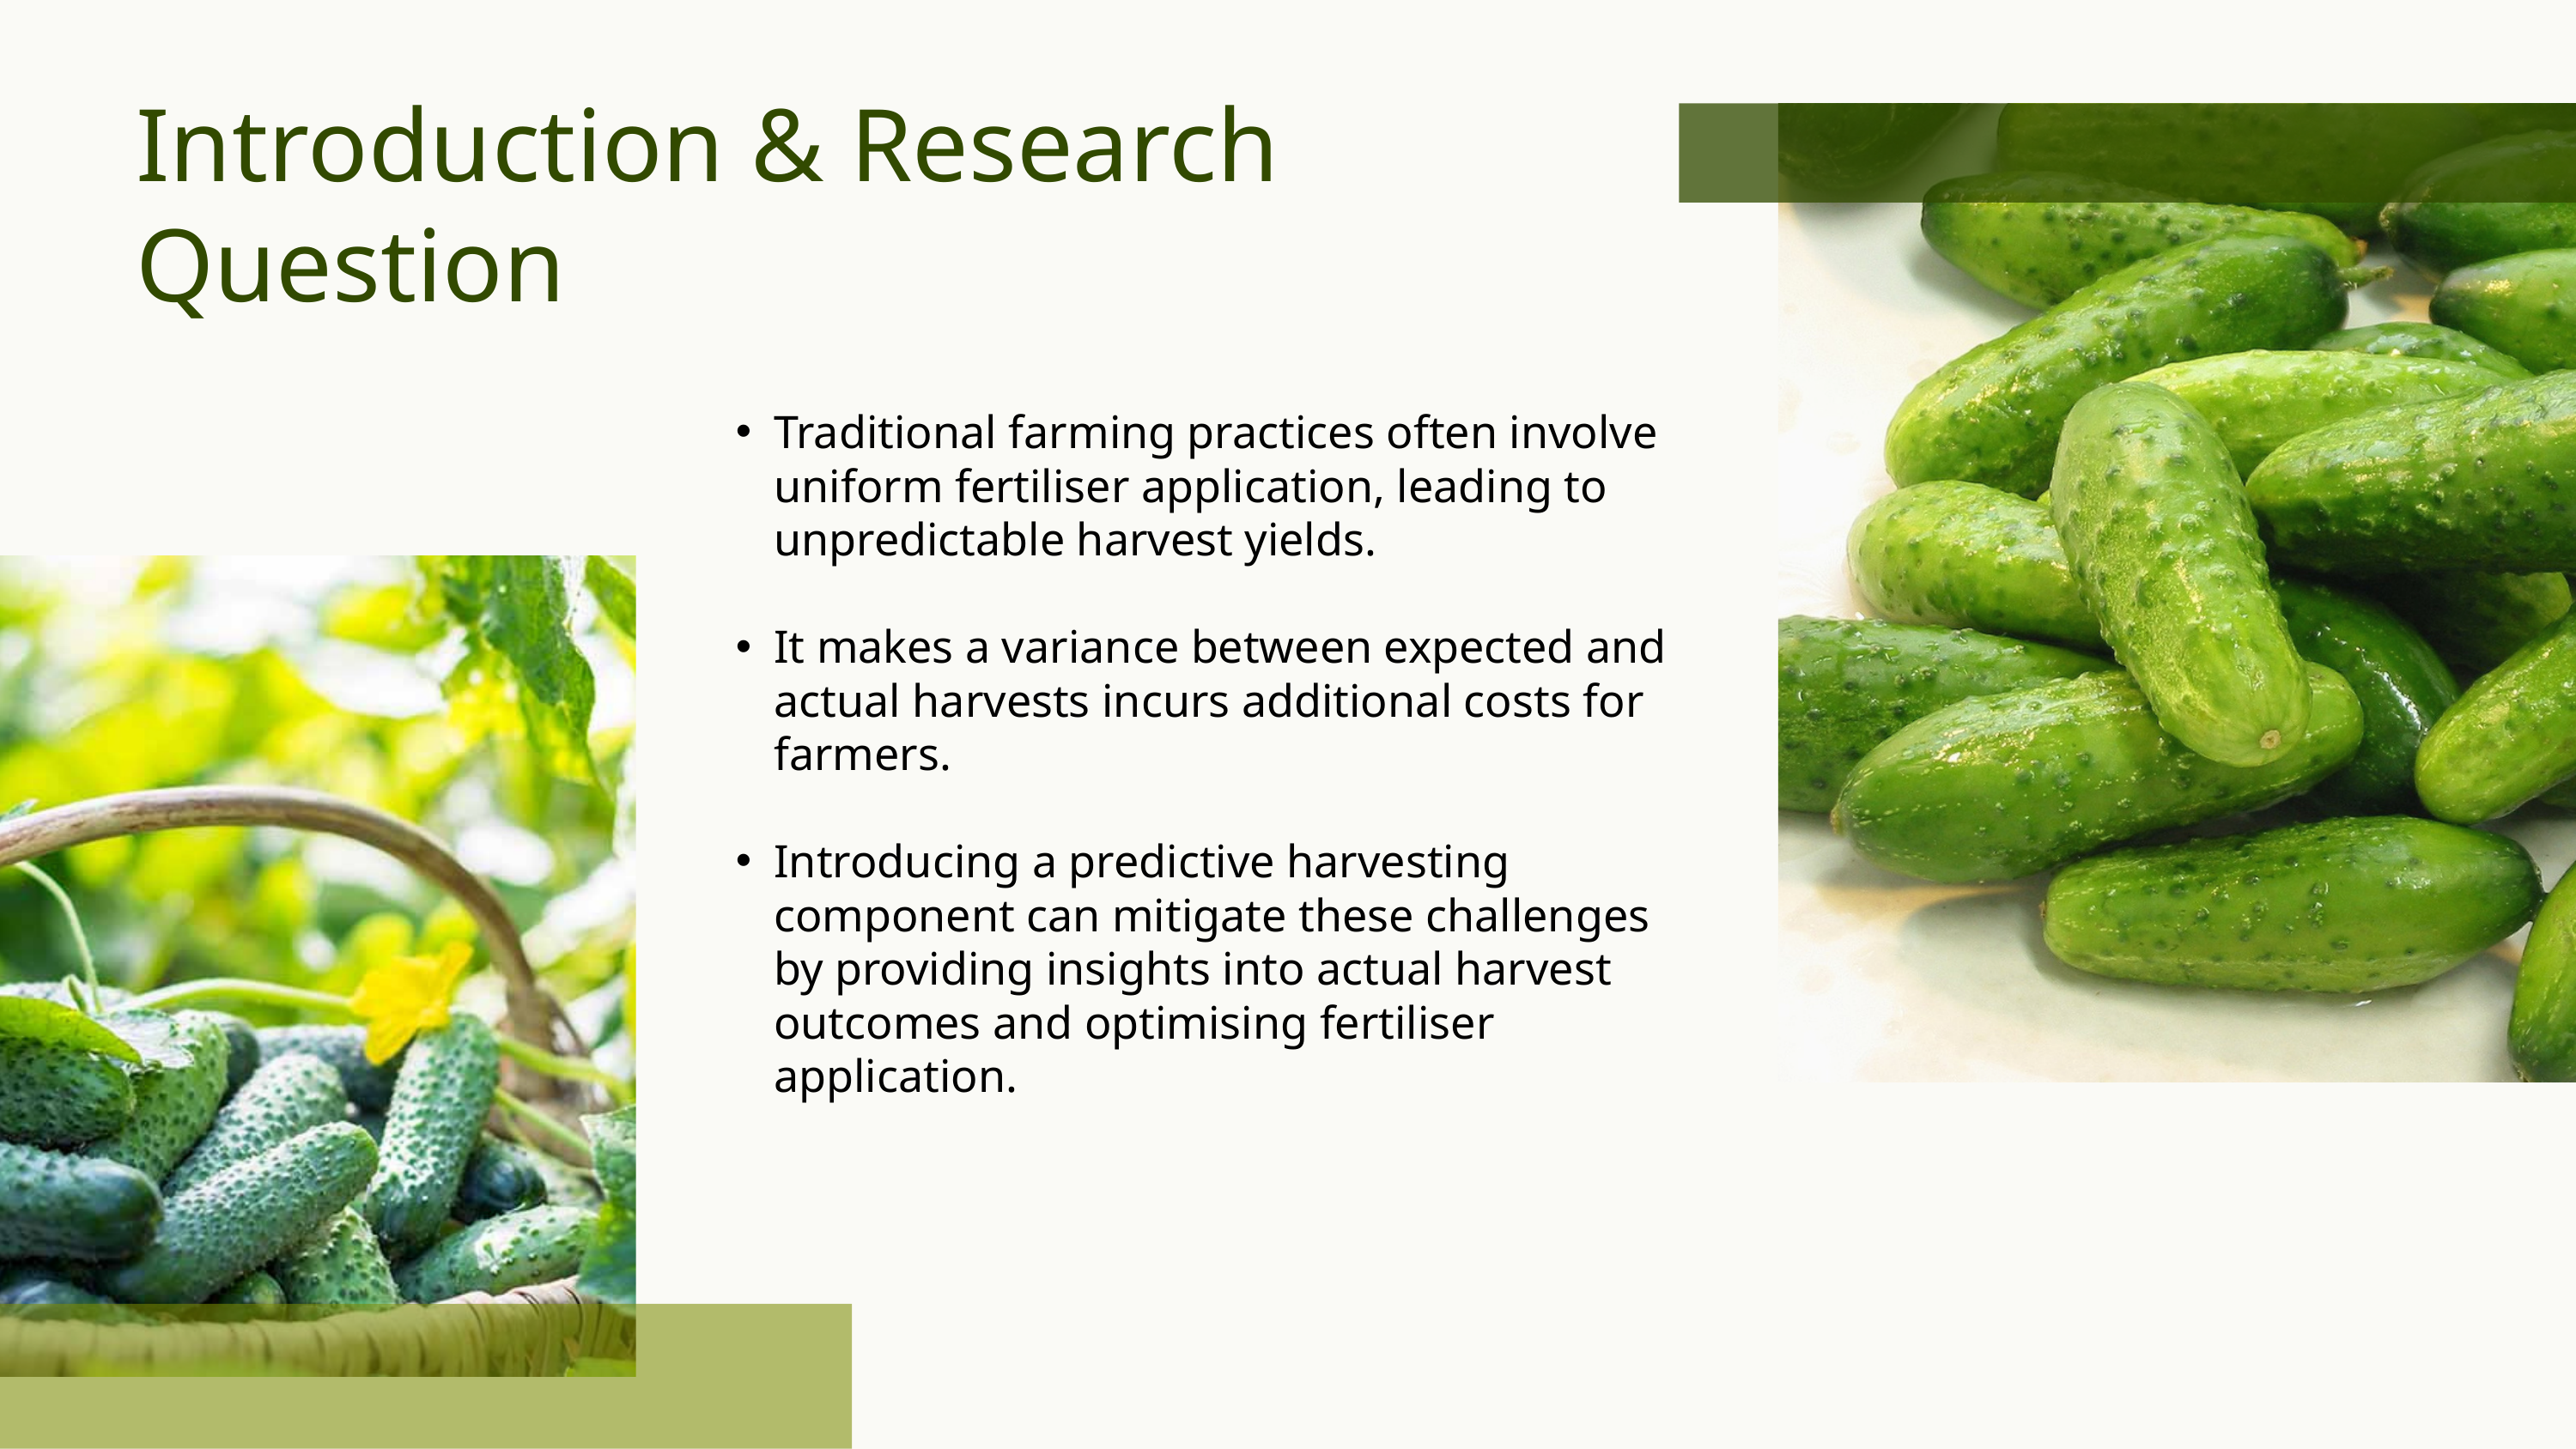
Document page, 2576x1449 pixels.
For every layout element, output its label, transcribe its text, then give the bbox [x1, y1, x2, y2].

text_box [1679, 103, 2576, 203]
text_box [1777, 209, 2576, 1083]
text_box Traditional farming practices often involve uniform fertiliser application, leading to unpredictable harvest yields. It makes a variance between expected and actual harvests incurs additional costs for farmers. Introducing a predictive harvesting component can mitigate these challenges by providing insights into actual harvest outcomes and optimising fertiliser application. [697, 403, 1690, 1155]
text_box Introduction & Research Question [136, 82, 1288, 323]
text_box [0, 555, 636, 1302]
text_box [0, 1303, 853, 1449]
